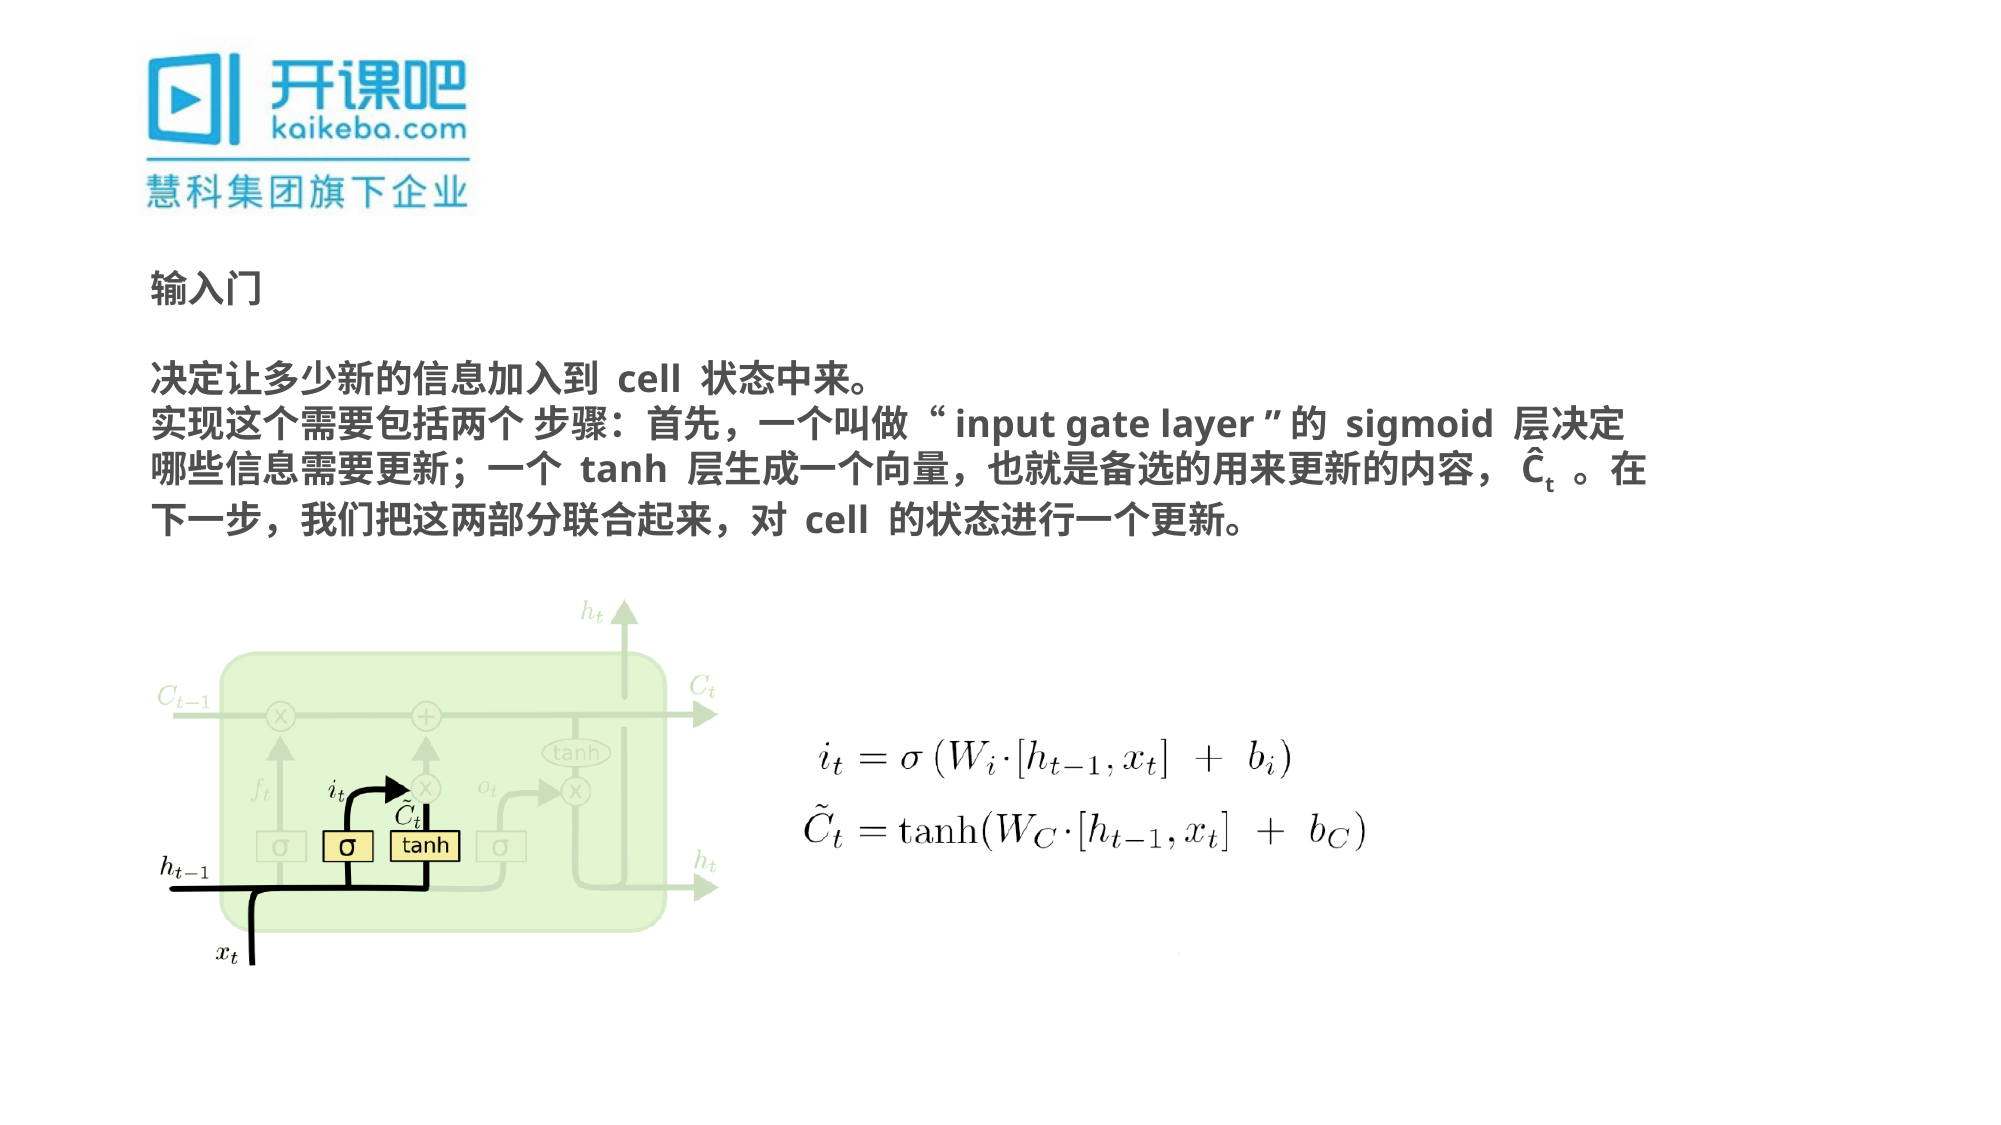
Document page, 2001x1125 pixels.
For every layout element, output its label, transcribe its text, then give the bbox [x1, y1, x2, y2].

text_box 输入门 决定让多少新的信息加入到 cell 状态中来。 实现这个需要包括两个 步骤：首先，一个叫做“input gate layer ”的 sigmoid 层决定哪些信息需要更新；一个 tanh 层生成一个向量，也就是备选的用来更新的内容，Ĉt 。在下一步，我们把这两部分联合起来，对 cell 的状态进行一个更新。 [135, 257, 1676, 549]
picture [135, 559, 1400, 978]
picture [135, 38, 496, 216]
